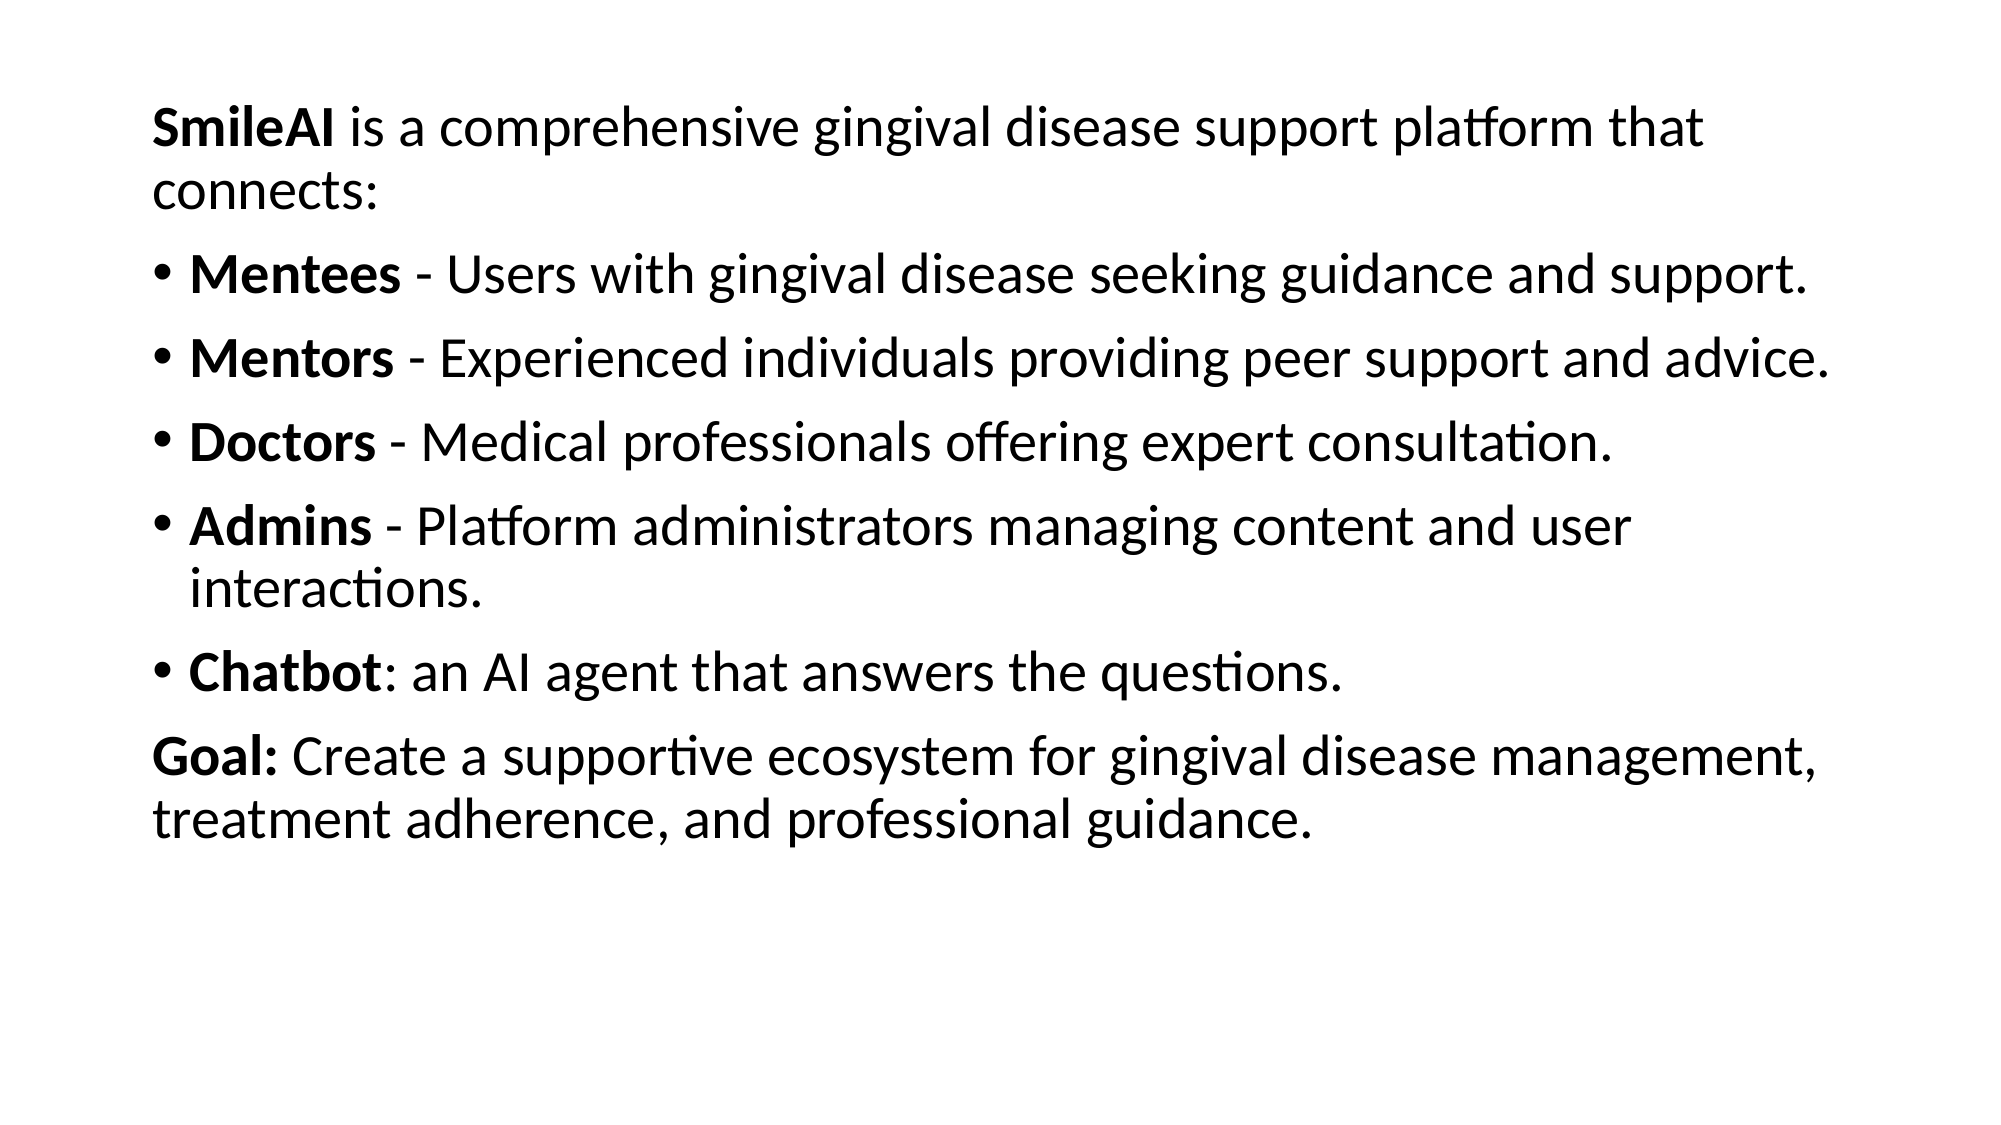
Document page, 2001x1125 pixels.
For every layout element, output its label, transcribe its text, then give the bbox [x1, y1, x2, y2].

list SmileAI is a comprehensive gingival disease support platform that connects: Mentees - Users with gingival disease seeking guidance and support. Mentors - Experienced individuals providing peer support and advice. Doctors - Medical professionals offering expert consultation. Admins - Platform administrators managing content and user interactions. Chatbot: an AI agent that answers the questions. Goal: Create a supportive ecosystem for gingival disease management, treatment adherence, and professional guidance. [137, 89, 1863, 1014]
